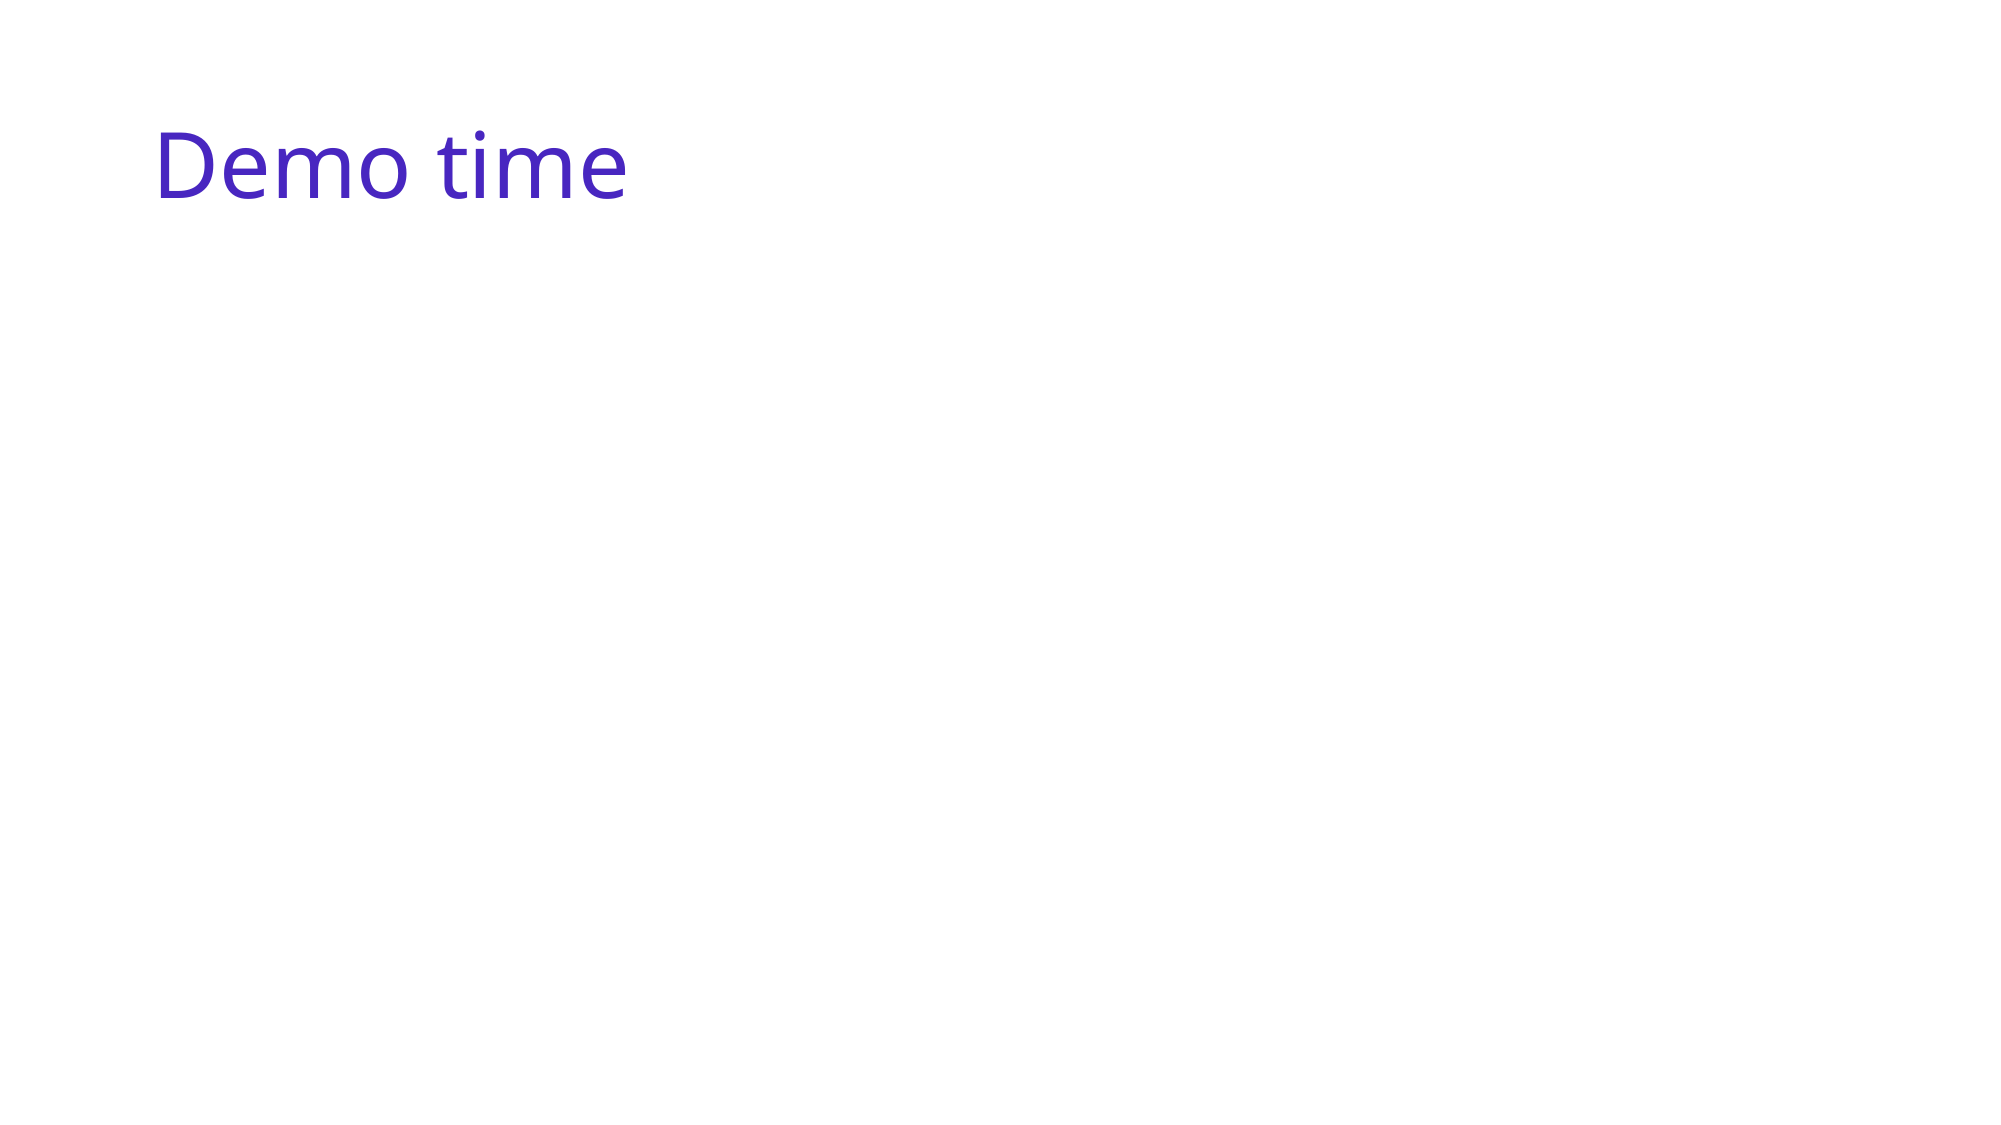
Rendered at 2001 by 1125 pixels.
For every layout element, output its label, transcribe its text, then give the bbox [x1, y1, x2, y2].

title Demo time [137, 59, 1863, 278]
